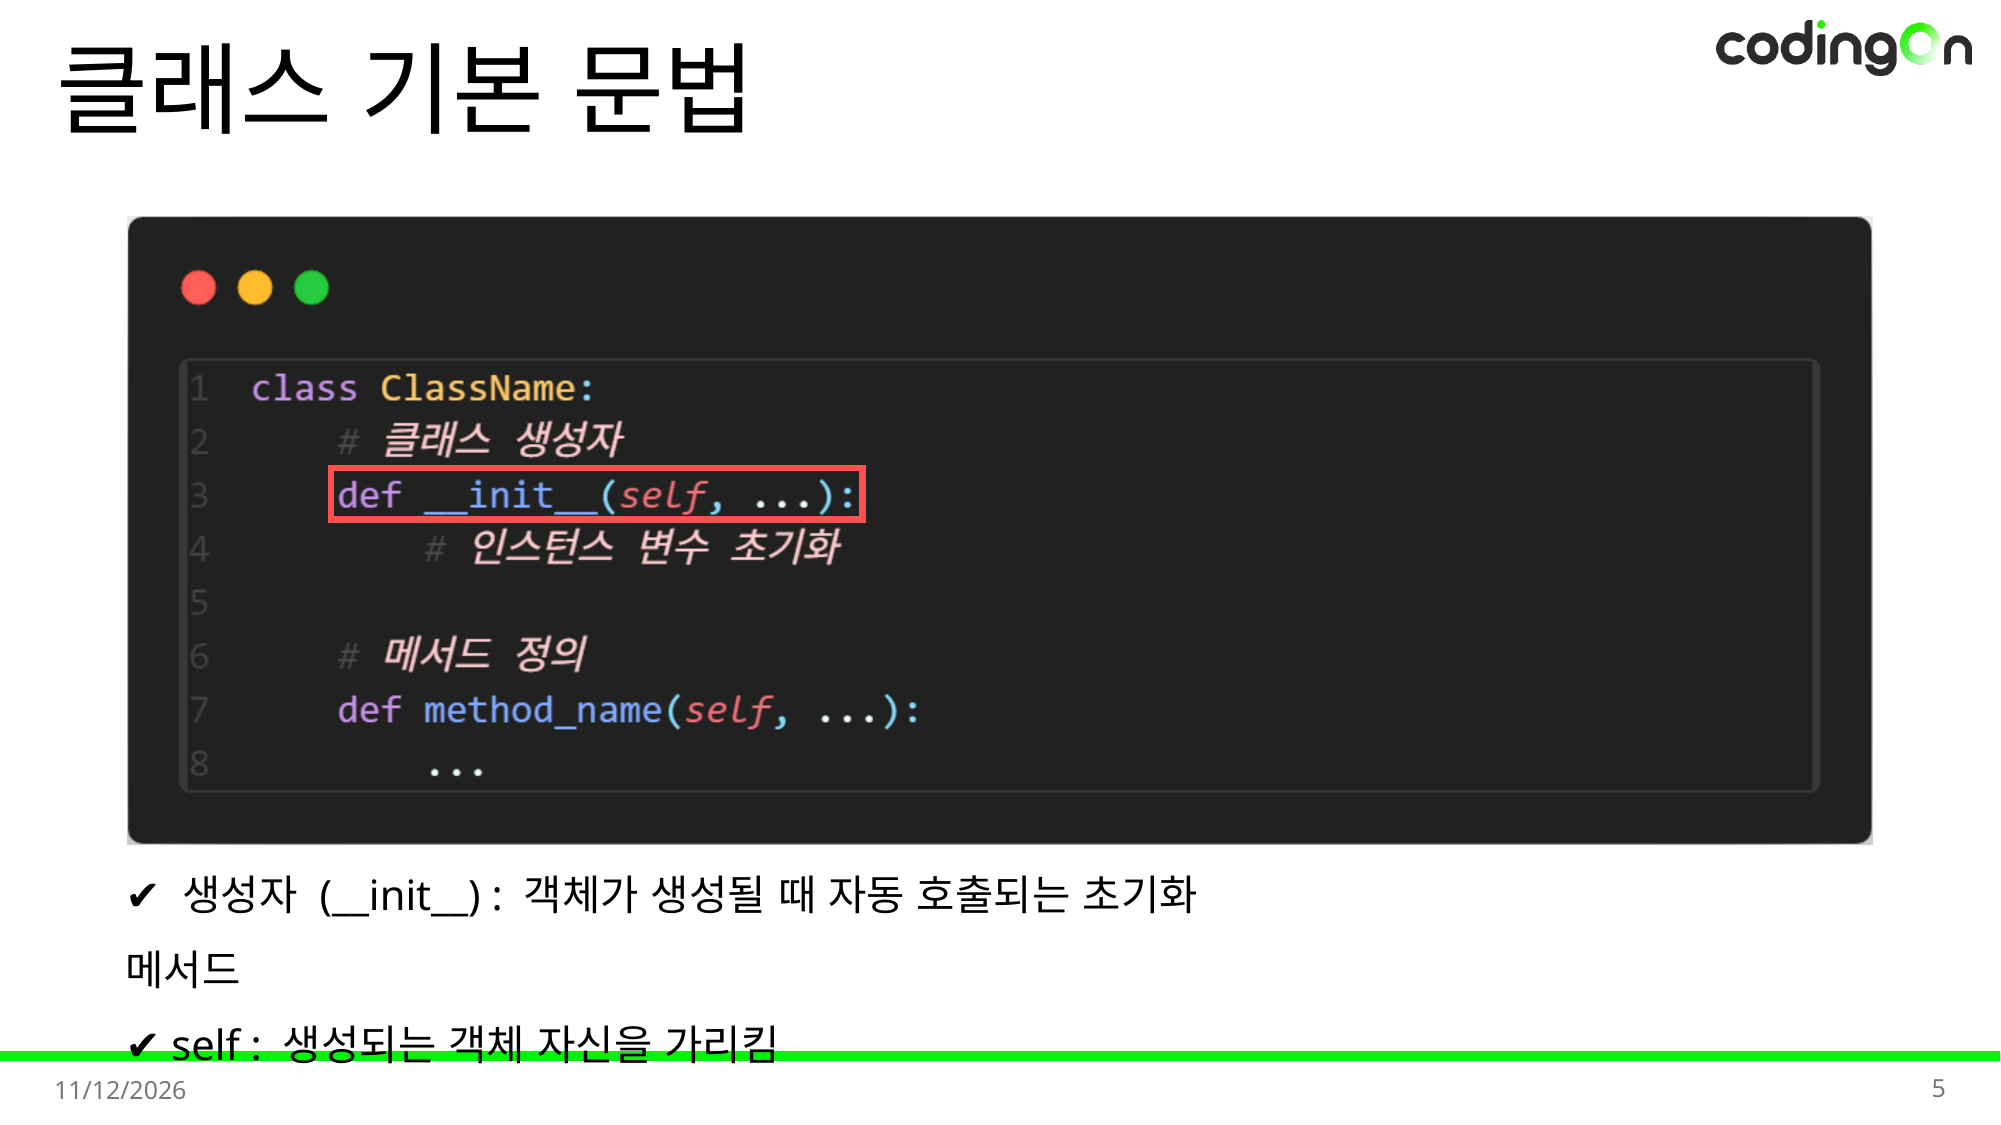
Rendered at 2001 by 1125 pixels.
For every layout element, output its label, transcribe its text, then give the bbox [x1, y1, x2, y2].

title 클래스 기본 문법 [41, 0, 1767, 188]
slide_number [39, 1061, 490, 1122]
text_box ✔️ 생성자 (__init__) : 객체가 생성될 때 자동 호출되는 초기화 메서드 ✔️ self : 생성되는 객체 자신을 가리킴 [110, 836, 1275, 1076]
slide_number 5 [1510, 1059, 1961, 1120]
picture [1767, 20, 1972, 76]
picture [127, 216, 1873, 845]
